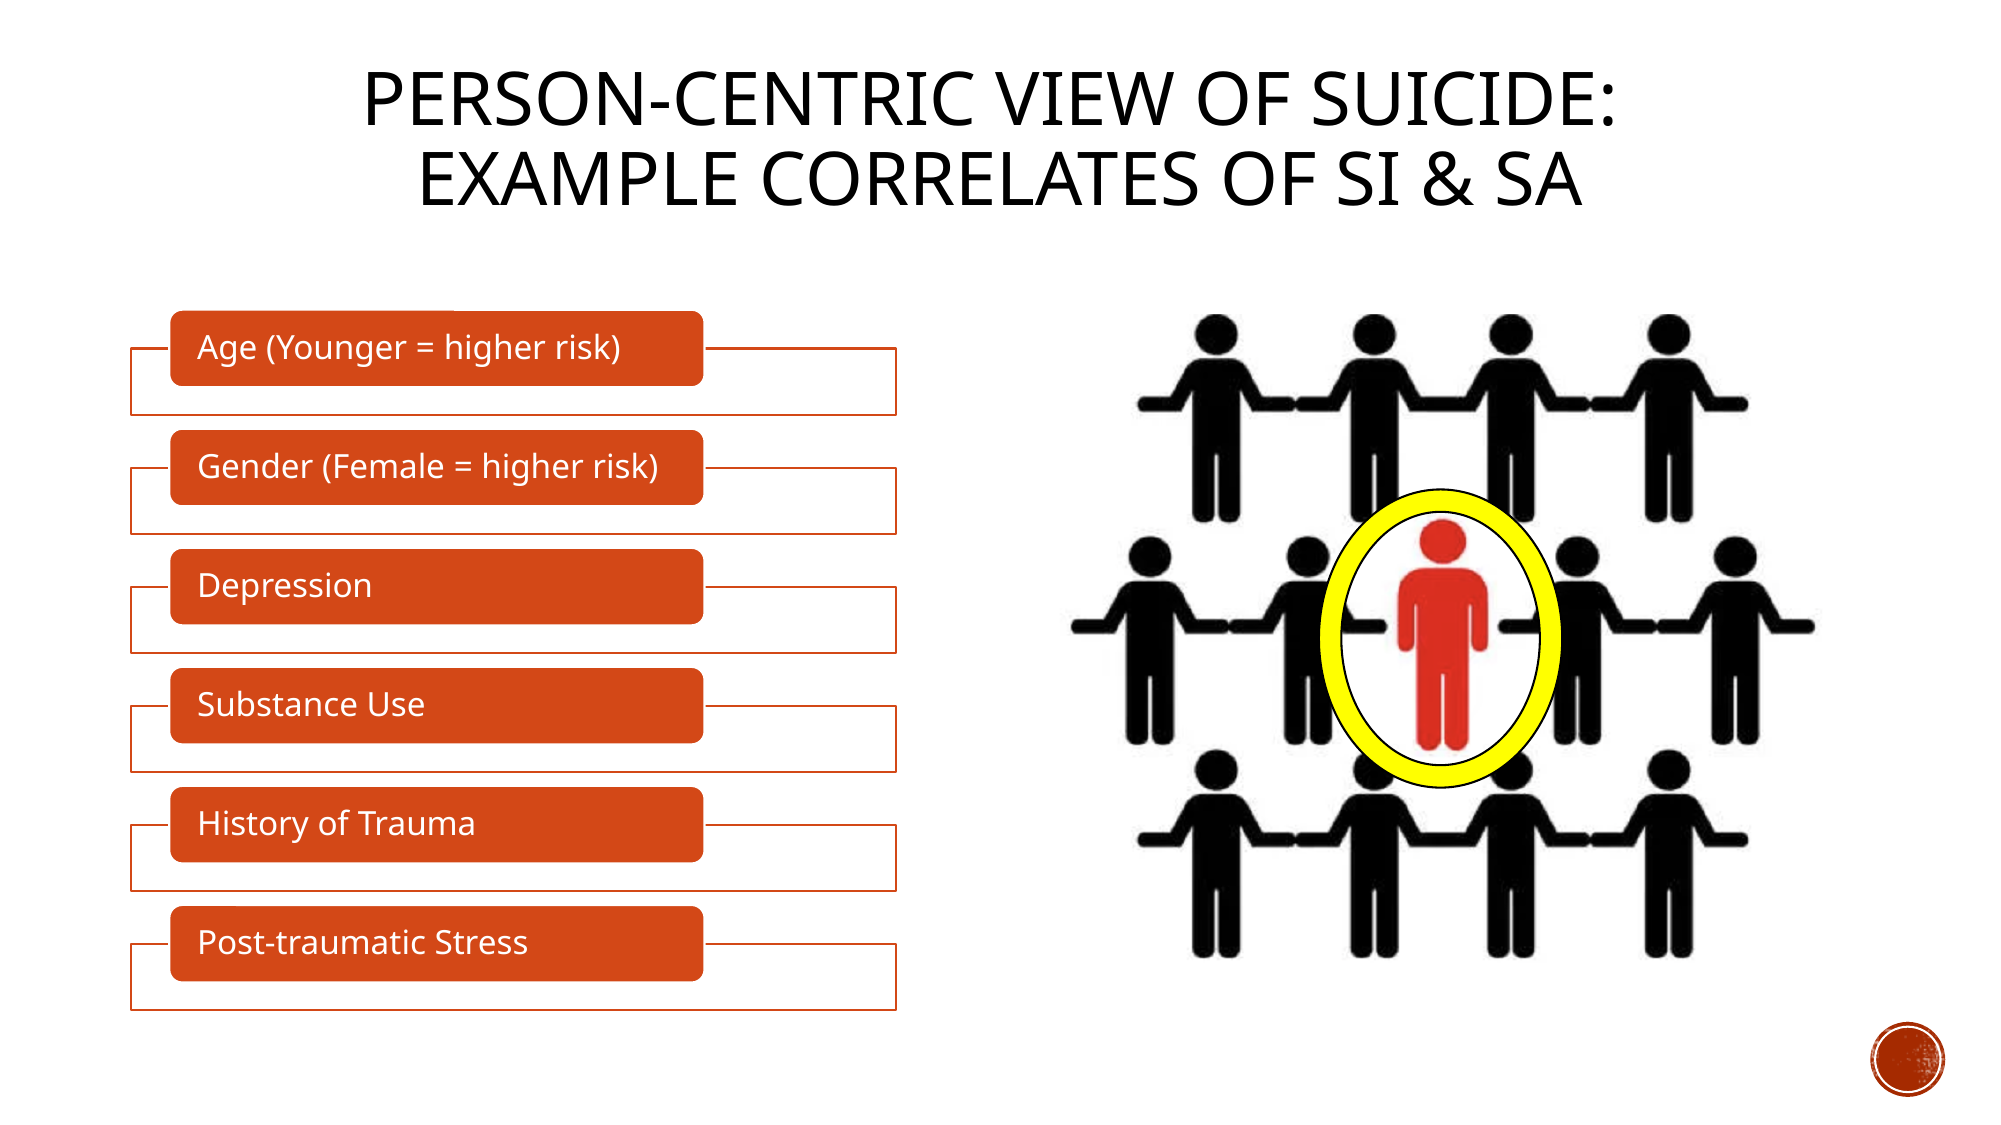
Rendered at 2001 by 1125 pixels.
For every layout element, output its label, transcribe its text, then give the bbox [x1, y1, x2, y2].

title Person-centric view of suicide: Example Correlates of SI & SA [56, 52, 1944, 231]
picture [1058, 314, 1823, 963]
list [134, 234, 893, 1087]
